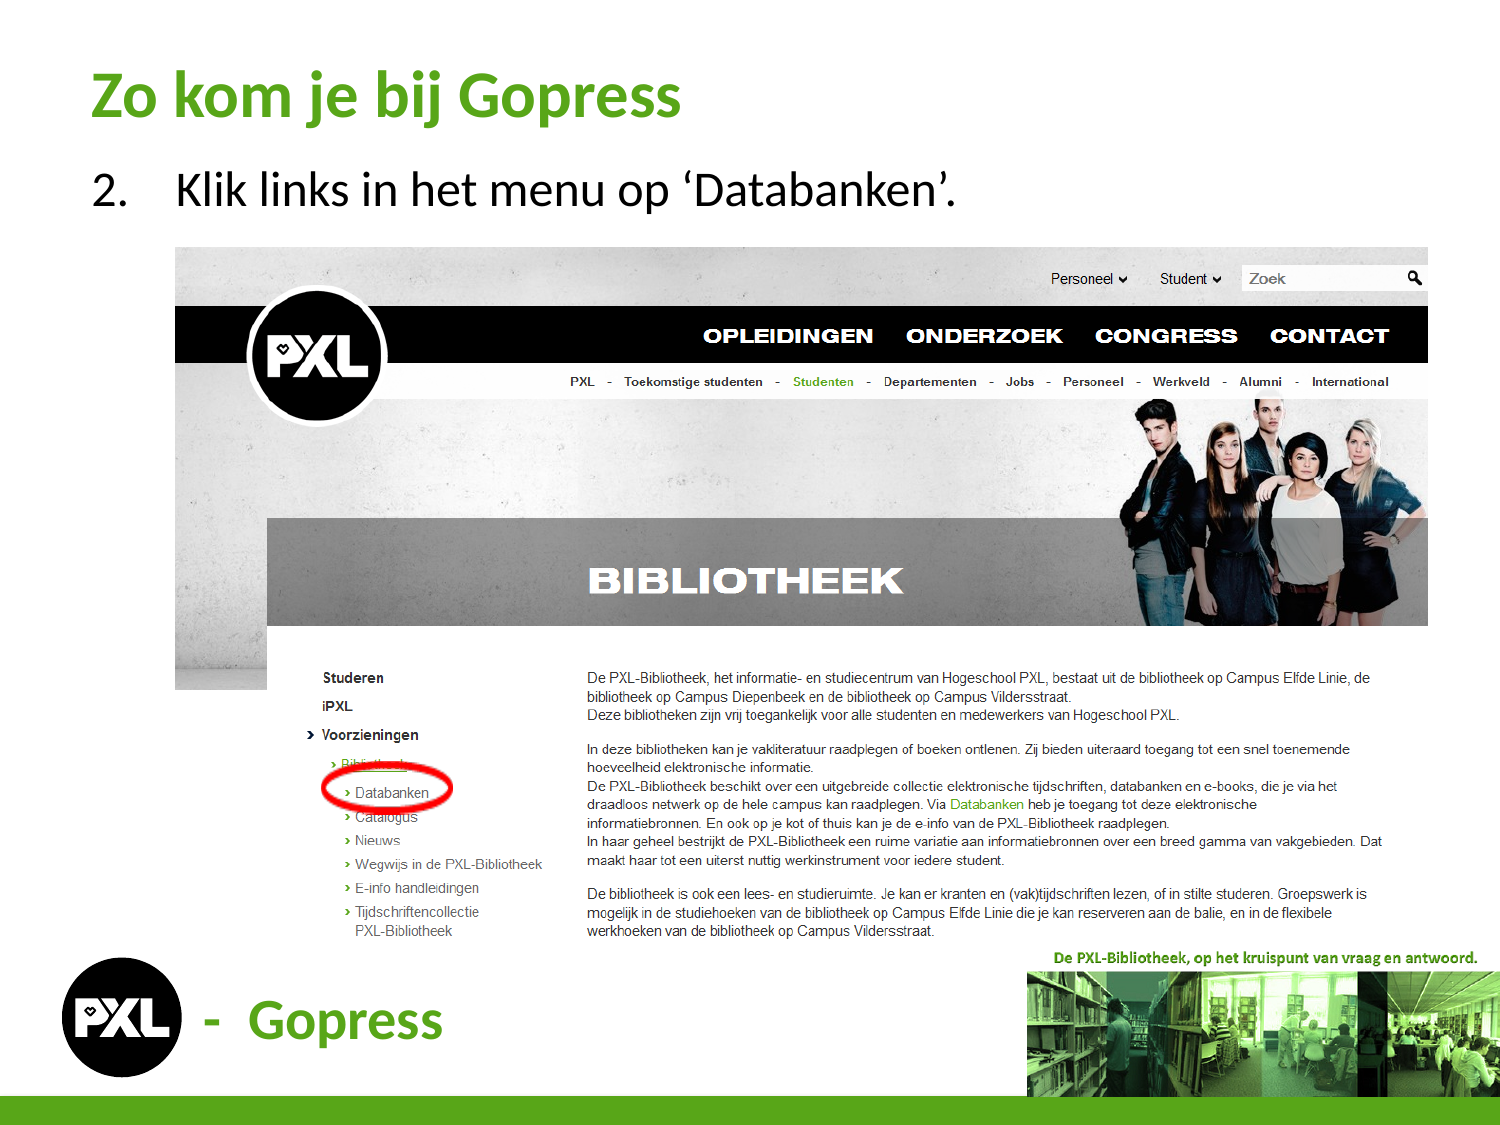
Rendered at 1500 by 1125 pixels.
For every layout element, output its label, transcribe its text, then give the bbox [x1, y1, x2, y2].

text_box - Gopress [188, 975, 900, 1057]
text_box Zo kom je bij Gopress [76, 43, 1459, 139]
picture [1027, 945, 1500, 1097]
picture [175, 247, 1428, 941]
text_box Klik links in het menu op ‘Databanken’. [76, 149, 1459, 434]
